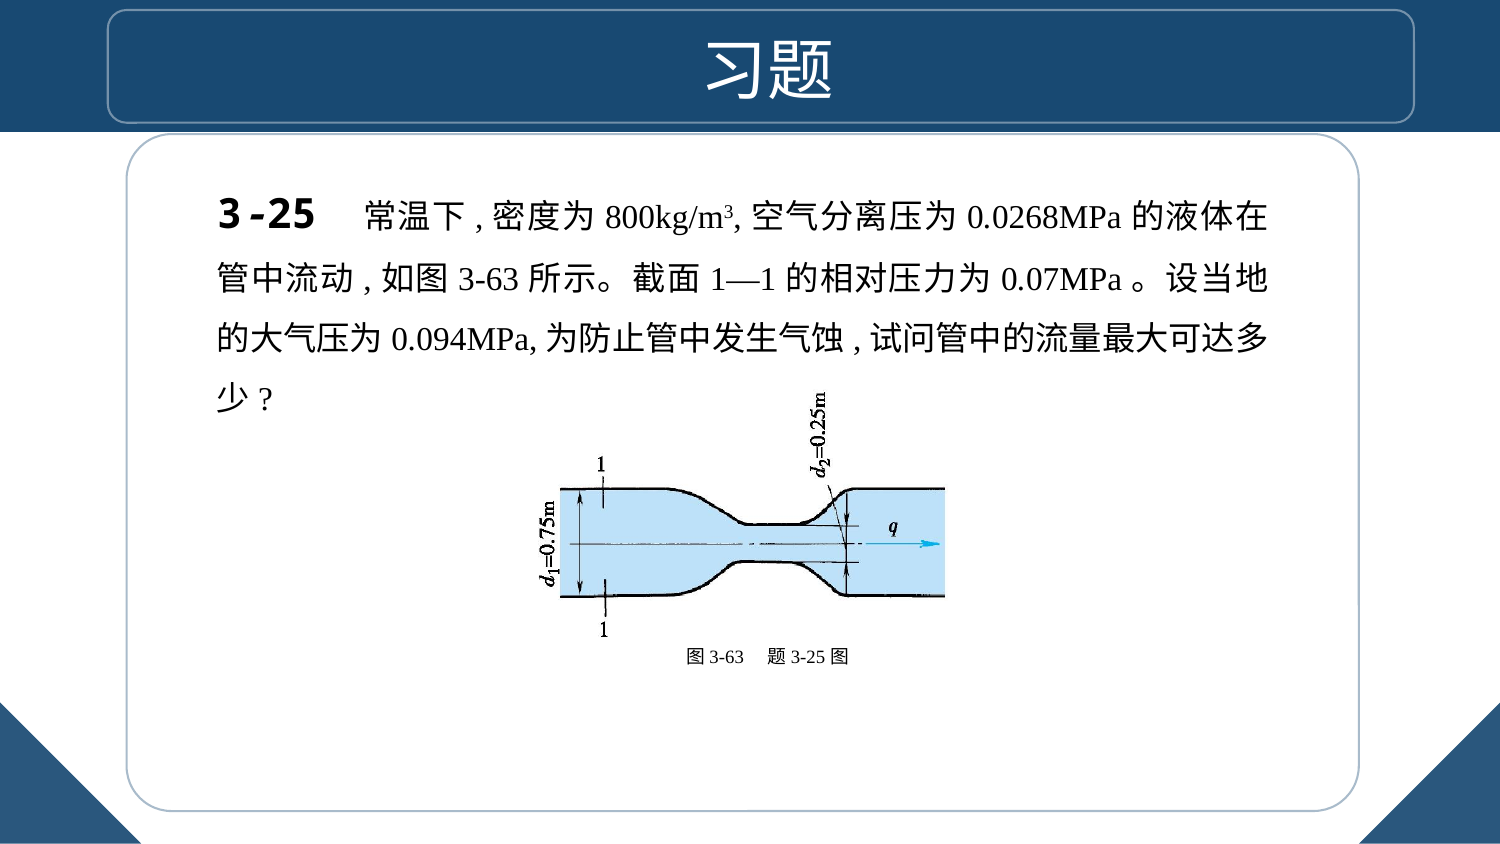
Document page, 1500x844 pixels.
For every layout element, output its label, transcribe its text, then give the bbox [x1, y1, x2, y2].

text_box [106, 8, 1416, 124]
text_box 图3-63 题3-25图 [671, 640, 864, 675]
picture [528, 378, 958, 640]
text_box [0, 700, 144, 844]
text_box 3-25 常温下,密度为800kg/m3,空气分离压为0.0268MPa的液体在管中流动,如图3-63所示。截面1—1的相对压力为0.07MPa。设当地的大气压为0.094MPa,为防止管中发生气蚀,试问管中的流量最大可达多少? [202, 154, 1284, 425]
text_box [125, 133, 1360, 813]
text_box [1357, 701, 1500, 844]
